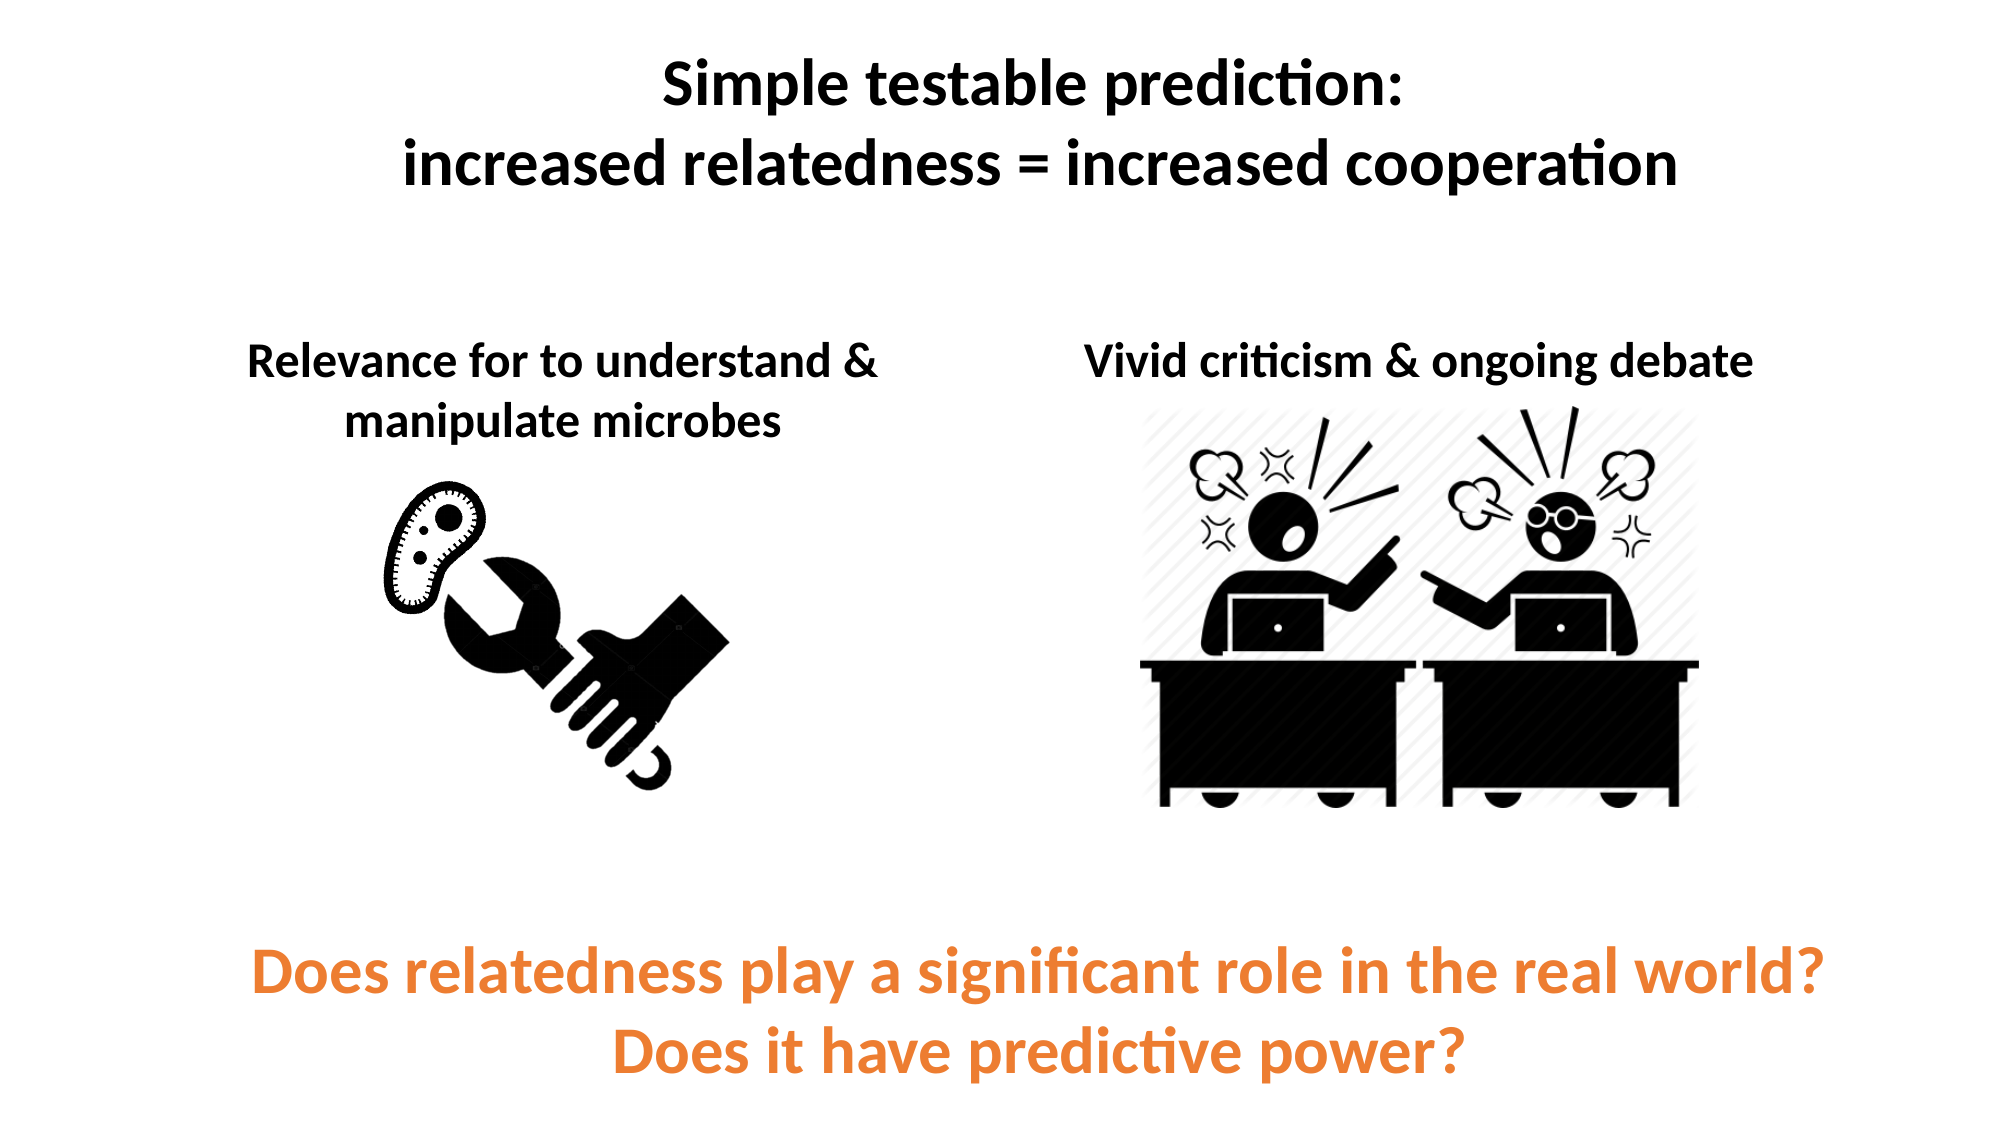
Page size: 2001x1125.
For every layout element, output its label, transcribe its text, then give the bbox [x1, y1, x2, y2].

text_box Relevance for to understand & manipulate microbes [212, 319, 914, 455]
text_box Vivid criticism & ongoing debate [1065, 319, 1773, 395]
picture [1139, 406, 1699, 809]
text_box Simple testable prediction: increased relatedness = increased cooperation [109, 31, 1975, 207]
text_box Does relatedness play a significant role in the real world? Does it have predictive power? [42, 919, 2000, 1125]
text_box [373, 454, 747, 809]
